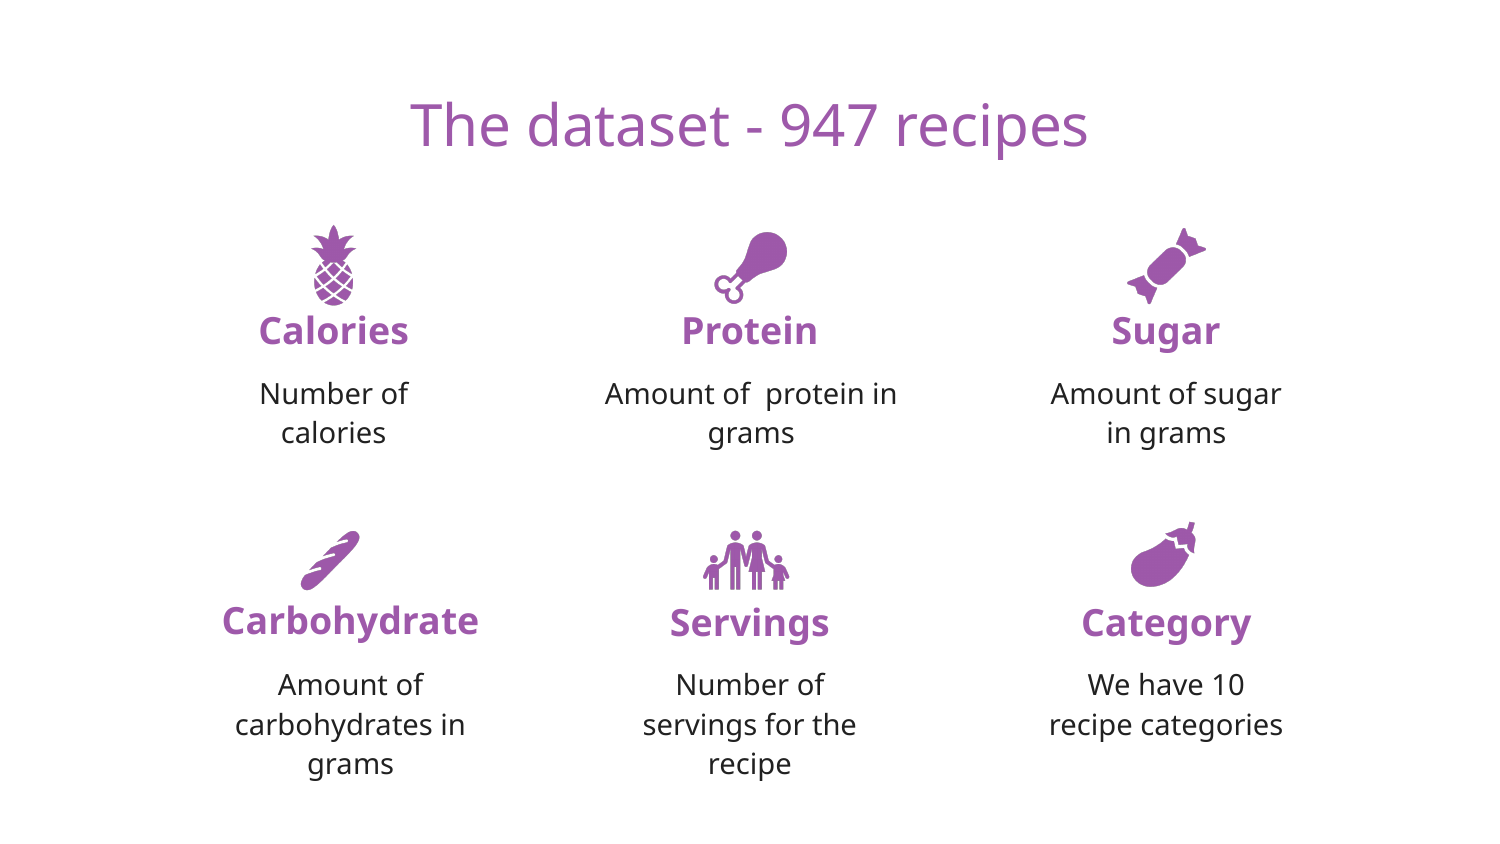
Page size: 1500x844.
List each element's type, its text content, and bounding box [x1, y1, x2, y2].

subtitle Number of calories [198, 355, 469, 454]
subtitle Carbohydrate [198, 575, 503, 646]
subtitle Number of servings for the recipe [615, 646, 885, 746]
picture [709, 225, 793, 309]
picture [699, 513, 793, 608]
subtitle Sugar [1031, 285, 1302, 356]
picture [1124, 225, 1209, 307]
picture [1118, 513, 1207, 597]
subtitle Protein [615, 285, 885, 355]
picture [293, 524, 366, 598]
subtitle Amount of sugar in grams [1031, 355, 1301, 455]
subtitle Servings [615, 577, 885, 646]
subtitle Amount of protein in grams [586, 355, 917, 455]
subtitle Category [1031, 577, 1302, 647]
picture [291, 222, 376, 307]
subtitle Amount of carbohydrates in grams [198, 646, 503, 746]
subtitle Calories [198, 285, 469, 355]
subtitle We have 10 recipe categories [1031, 646, 1301, 746]
title The dataset - 947 recipes [311, 73, 1189, 168]
